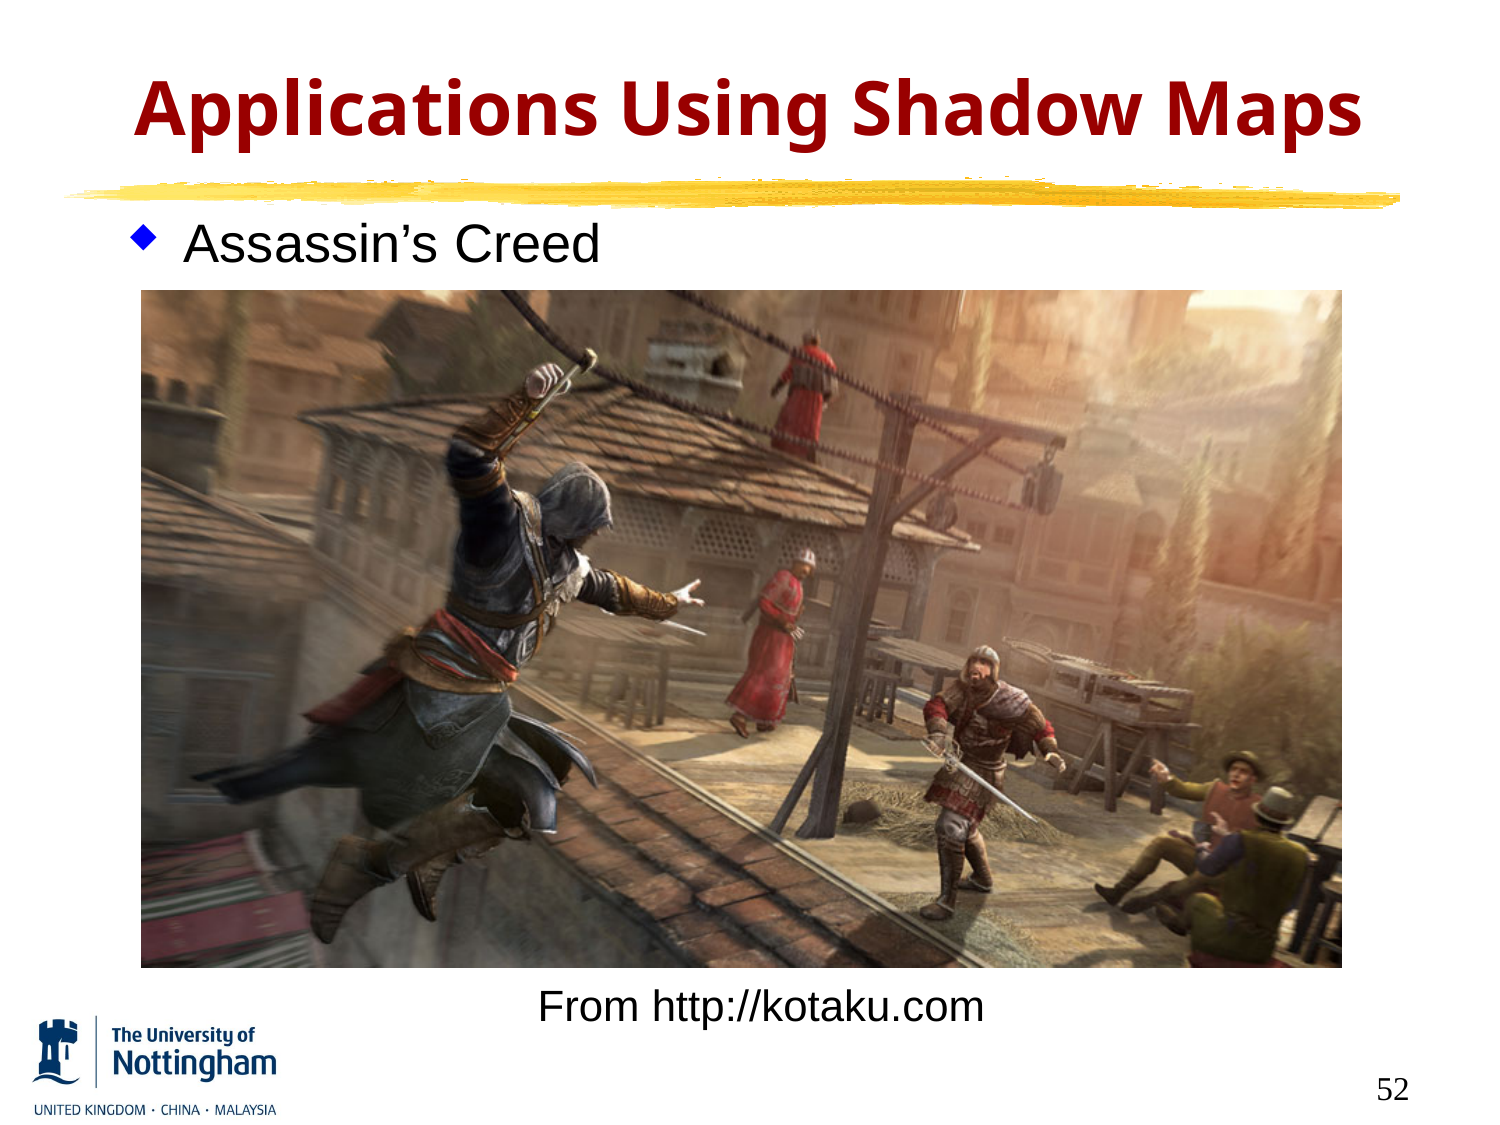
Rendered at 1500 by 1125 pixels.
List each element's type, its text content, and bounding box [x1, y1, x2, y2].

slide_number 51 [1074, 1056, 1426, 1117]
picture [23, 1011, 293, 1125]
picture [64, 172, 1400, 216]
list Assassin’s Creed [111, 207, 1388, 1032]
title Applications Using Shadow Maps [112, 37, 1388, 173]
picture [141, 290, 1342, 968]
text_box From http://kotaku.com [522, 977, 1016, 1038]
